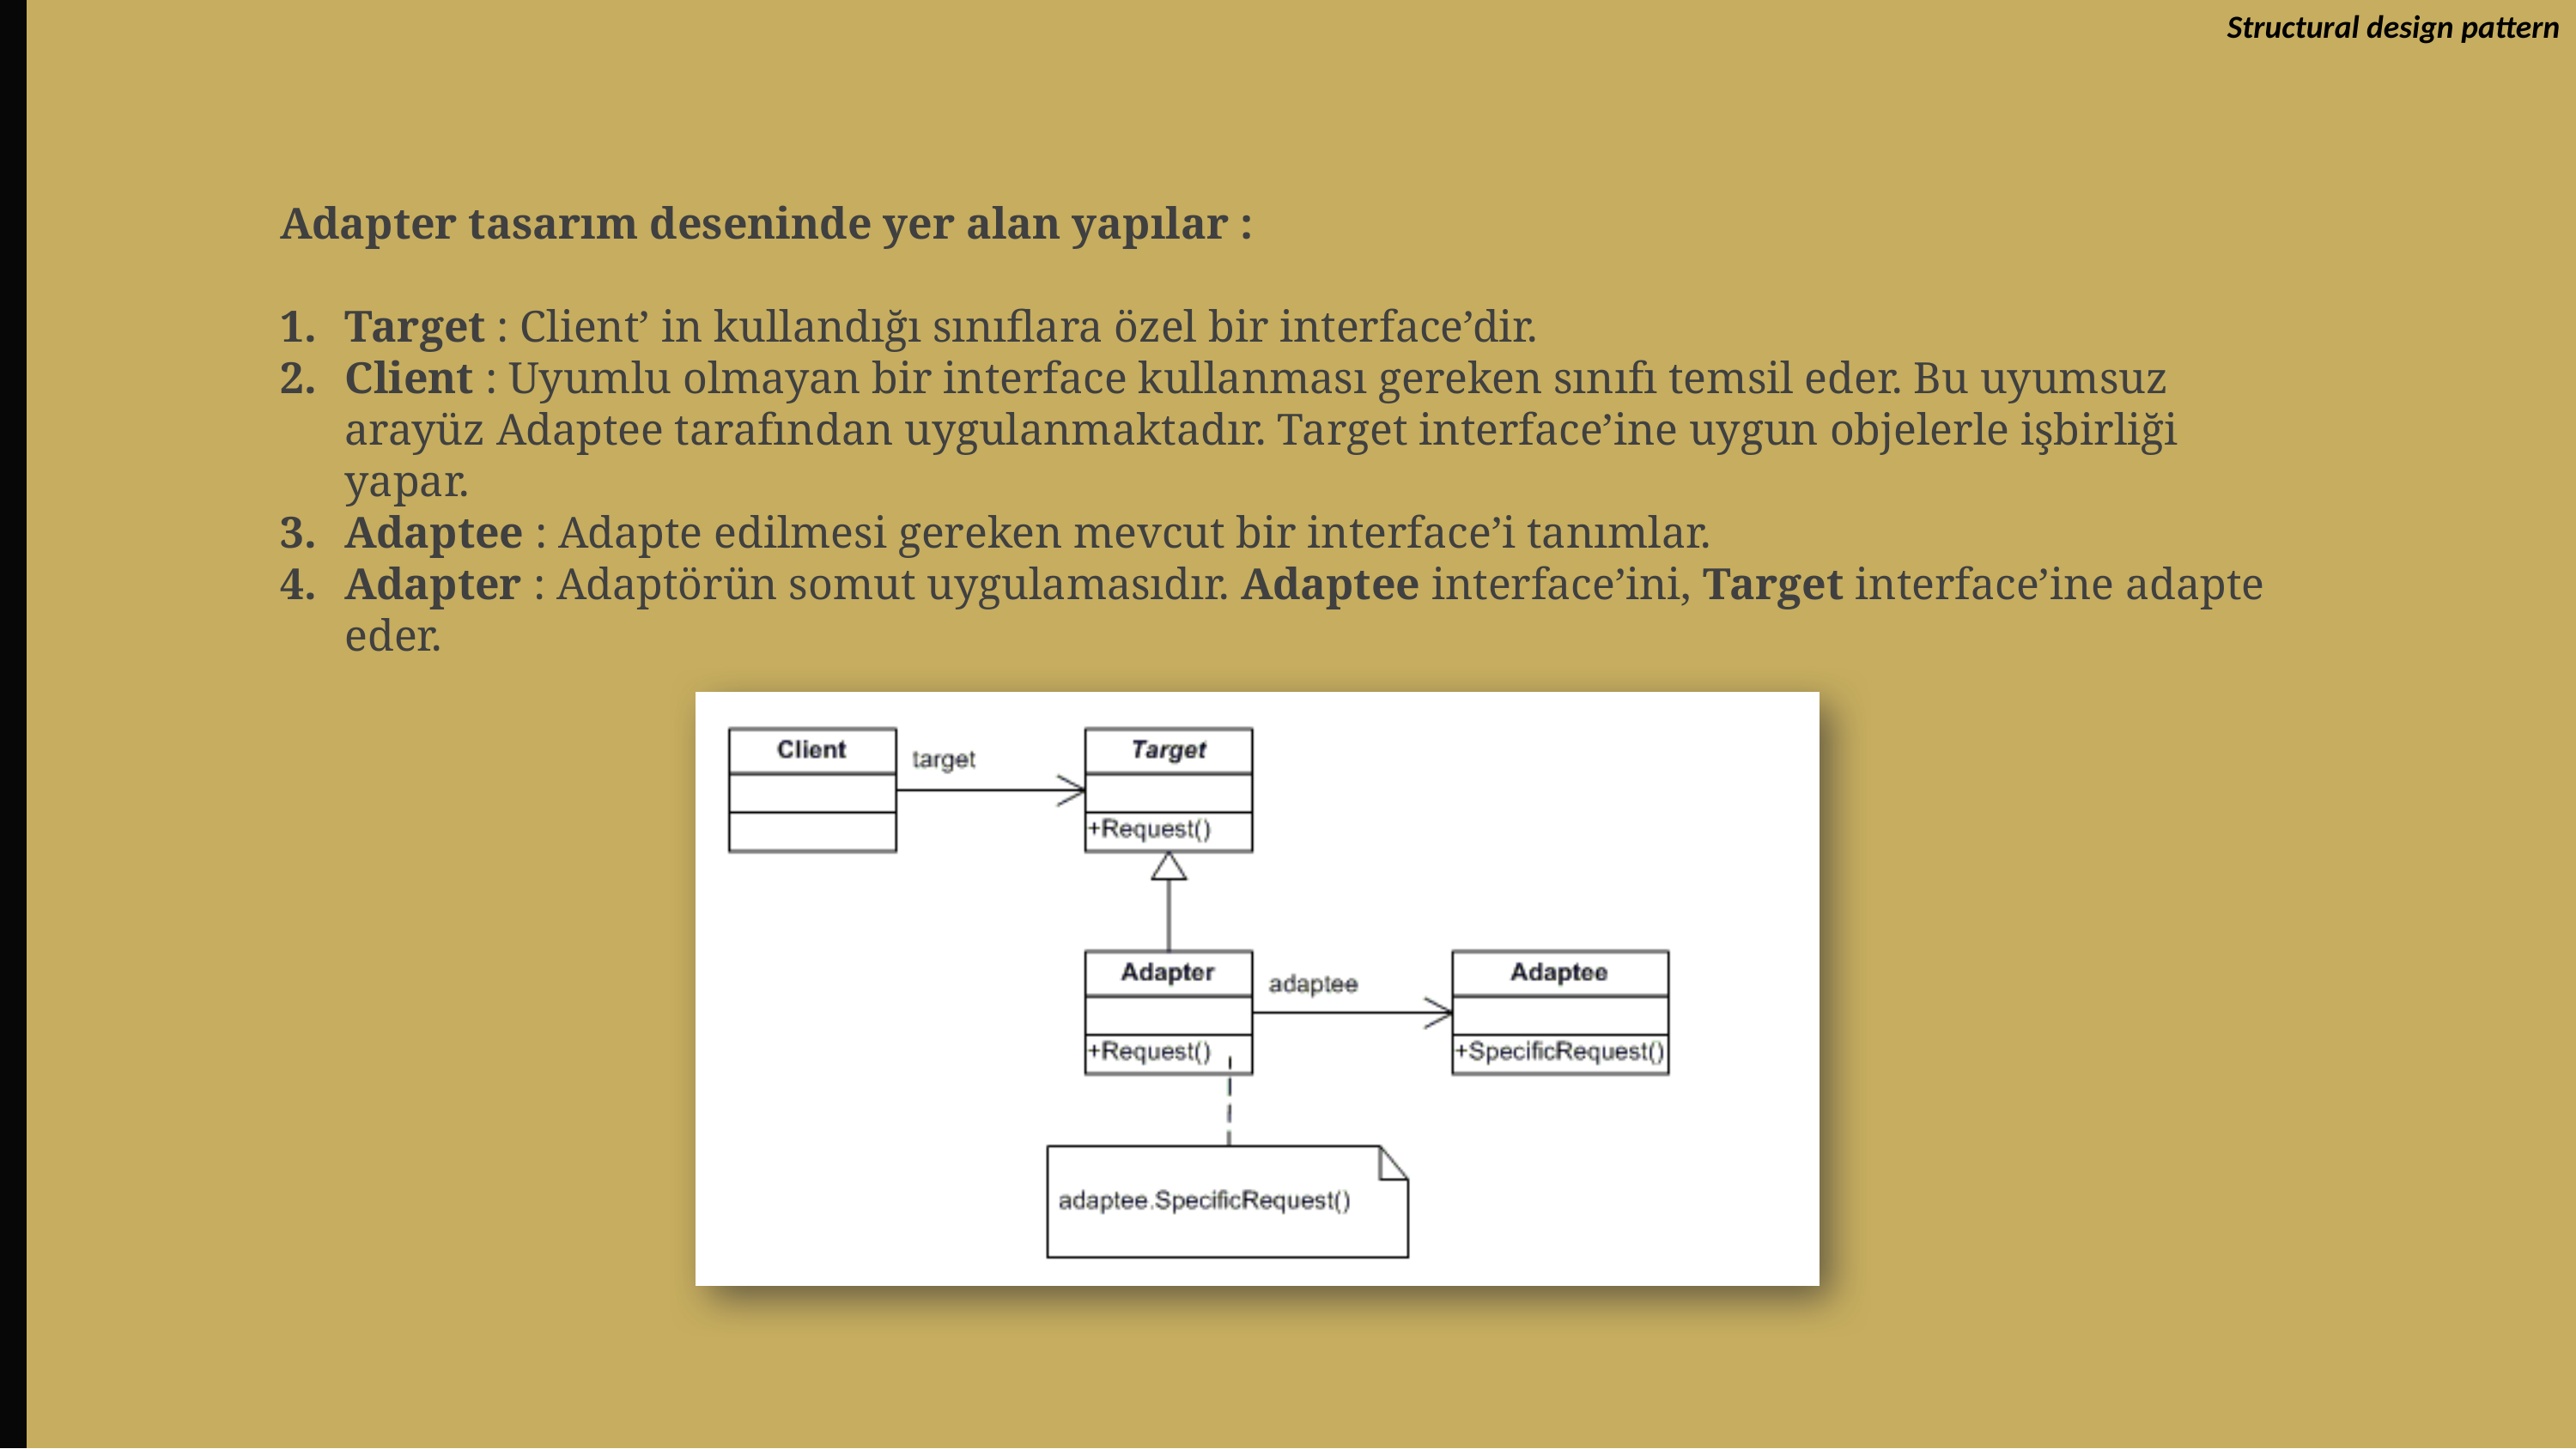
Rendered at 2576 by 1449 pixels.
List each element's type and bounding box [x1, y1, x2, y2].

picture [695, 691, 1820, 1287]
text_box [29, 0, 2576, 1449]
text_box [0, 0, 27, 1449]
